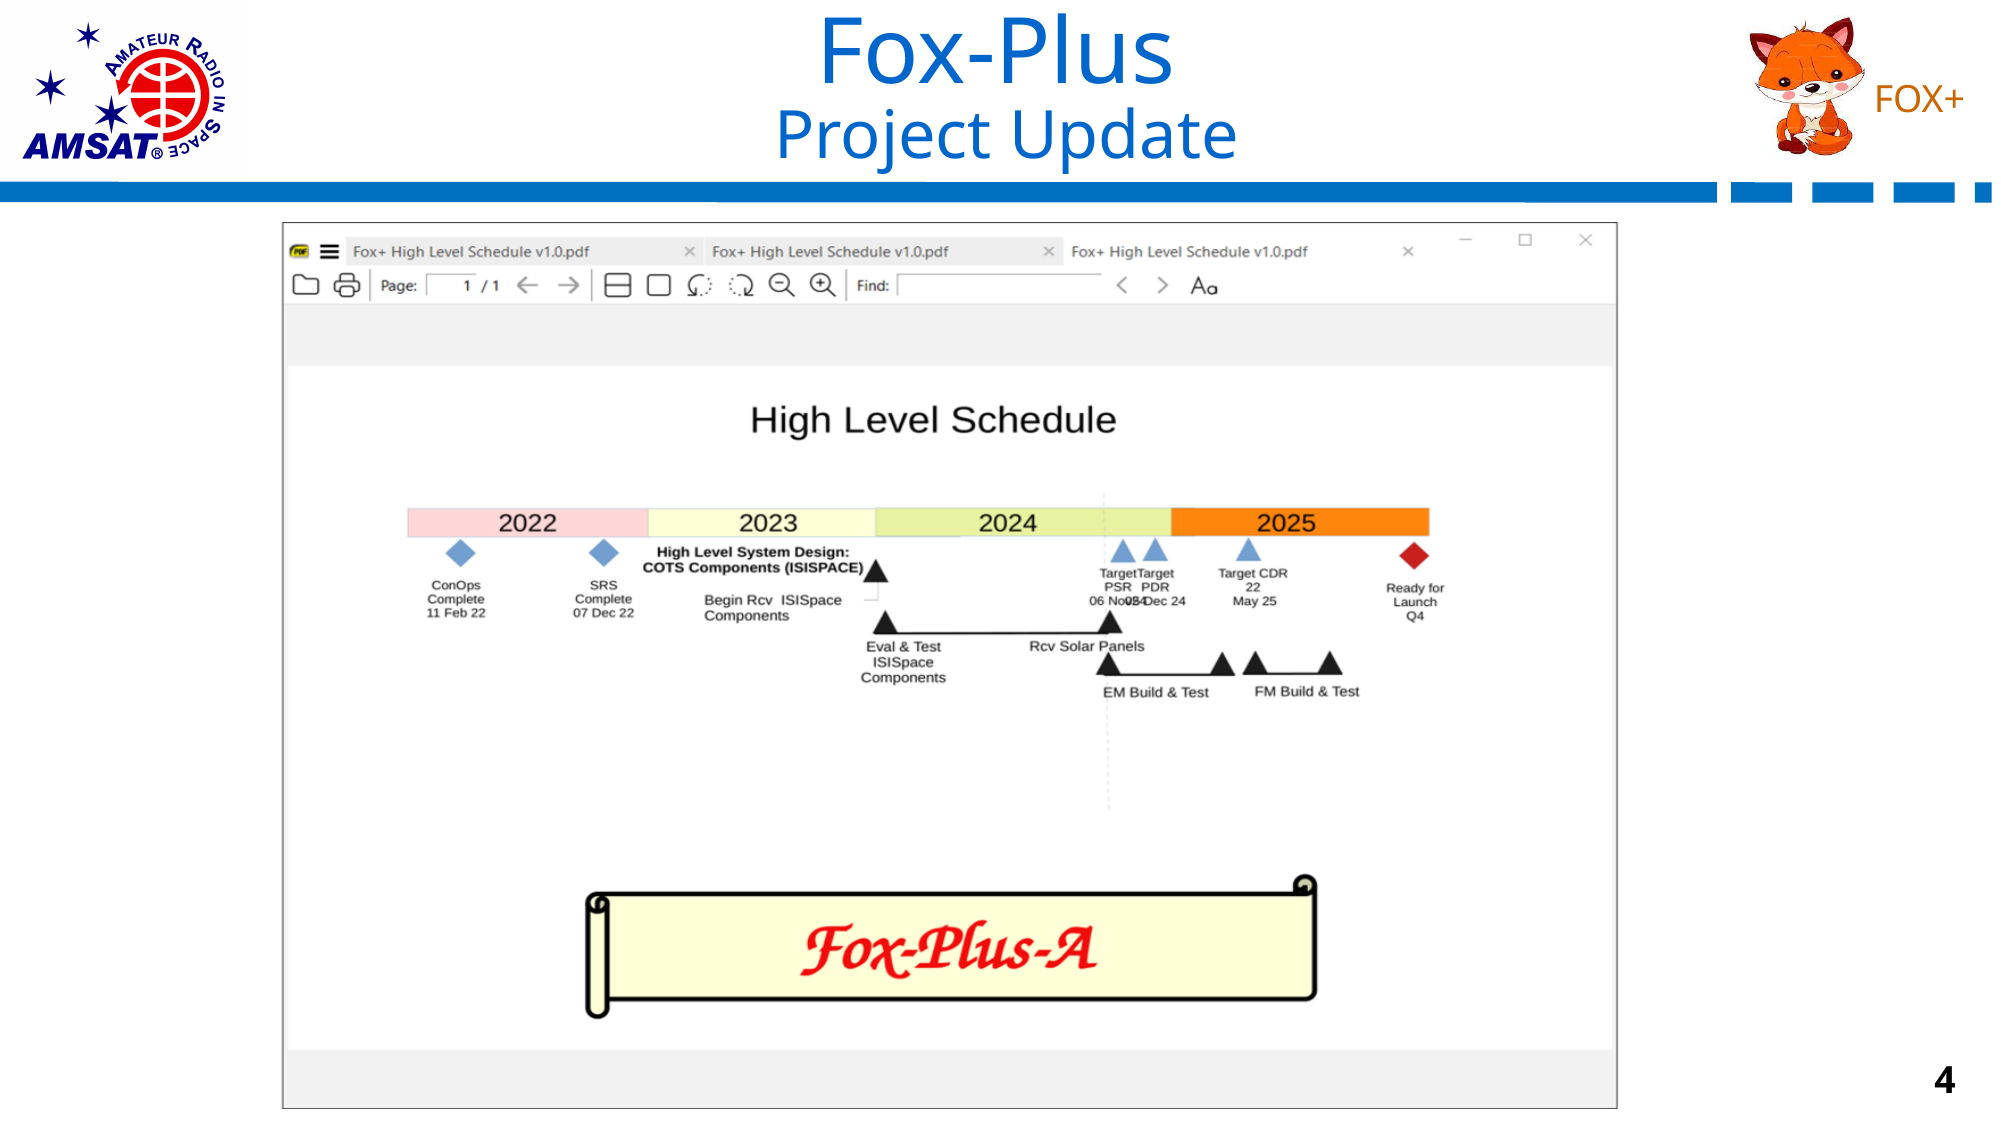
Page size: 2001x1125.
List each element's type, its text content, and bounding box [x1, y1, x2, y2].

picture [224, 222, 1676, 1109]
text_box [1723, 14, 2000, 193]
picture [0, 0, 251, 182]
text_box 4 [1899, 1049, 1991, 1109]
text_box Fox-Plus Project Update [262, 62, 1723, 176]
